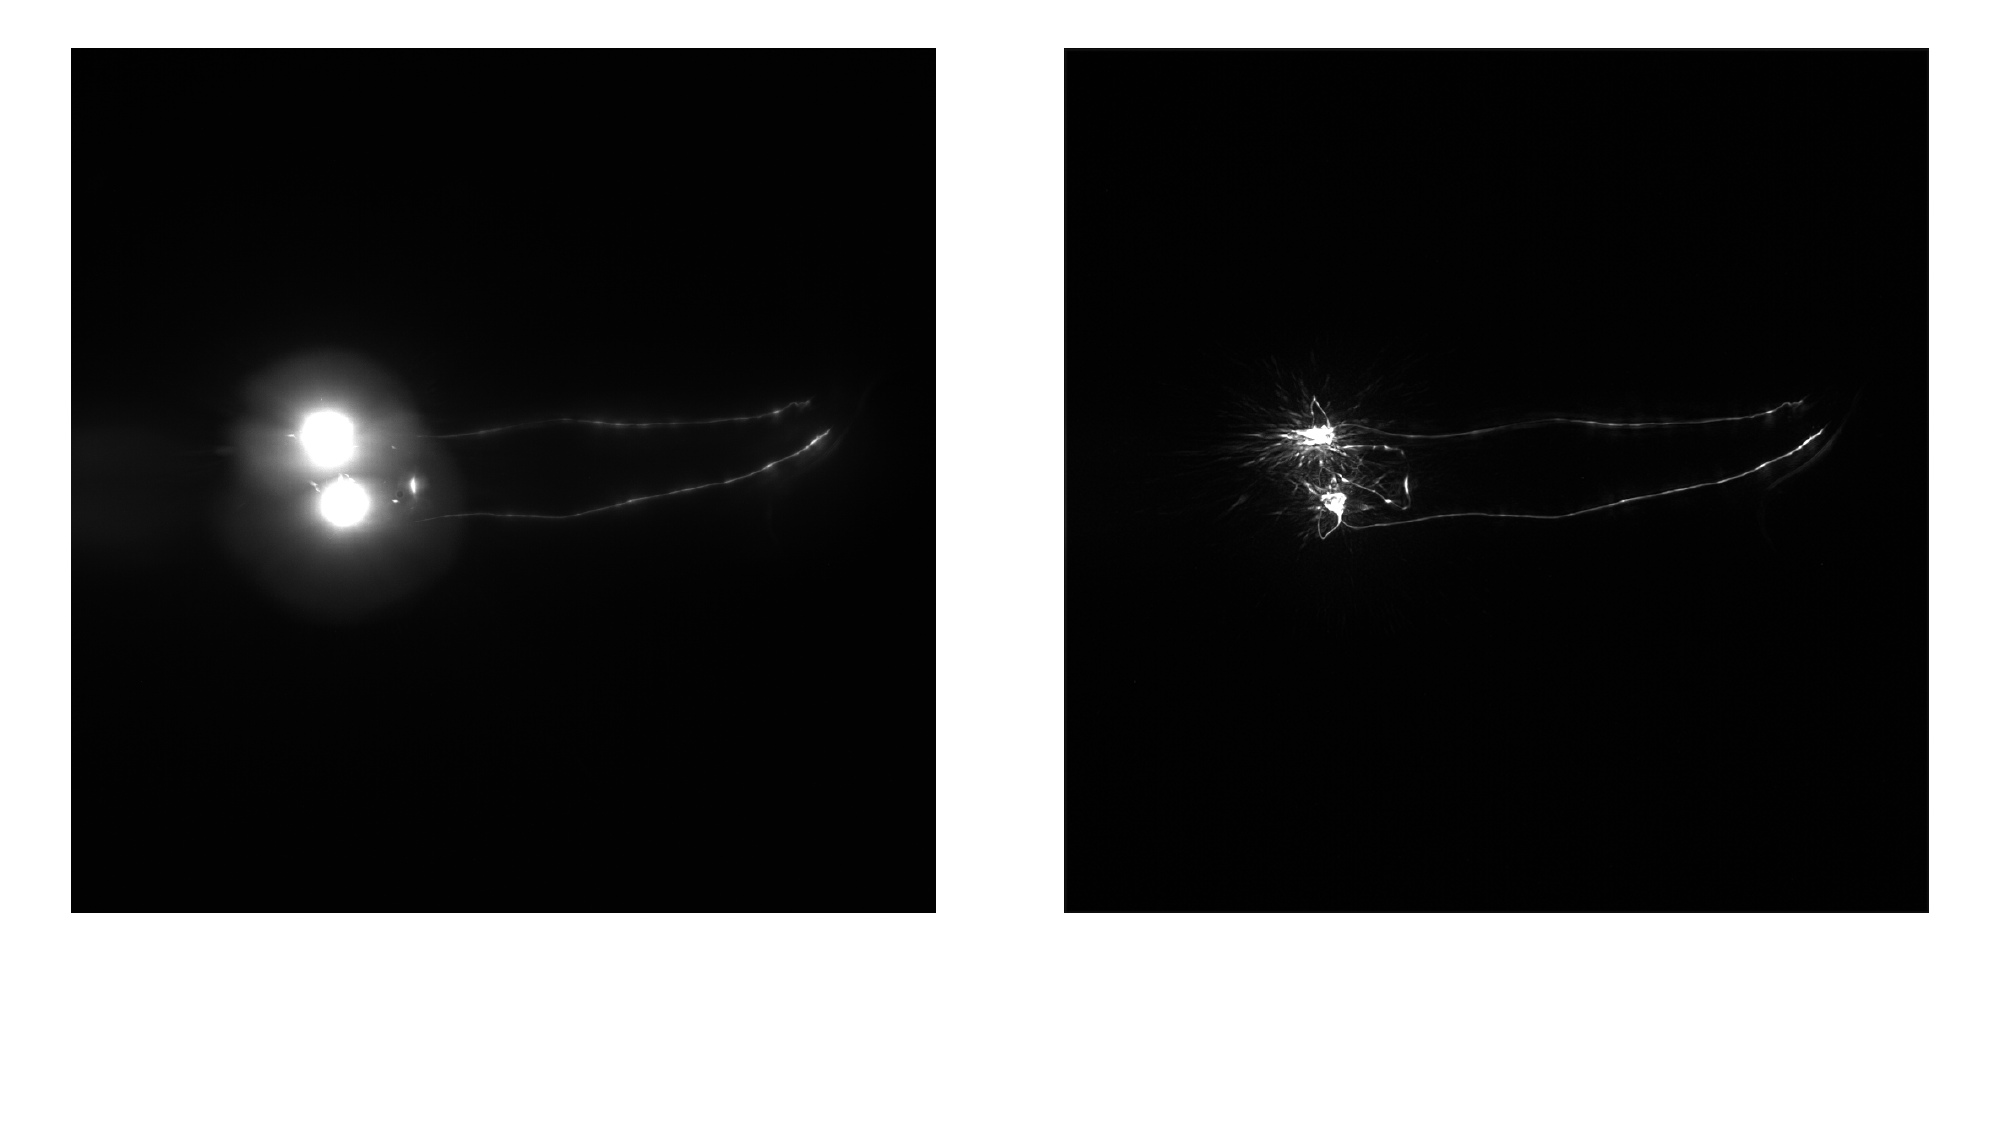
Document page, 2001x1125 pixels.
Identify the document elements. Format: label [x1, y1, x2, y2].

list [1064, 48, 1929, 913]
picture [71, 48, 936, 913]
